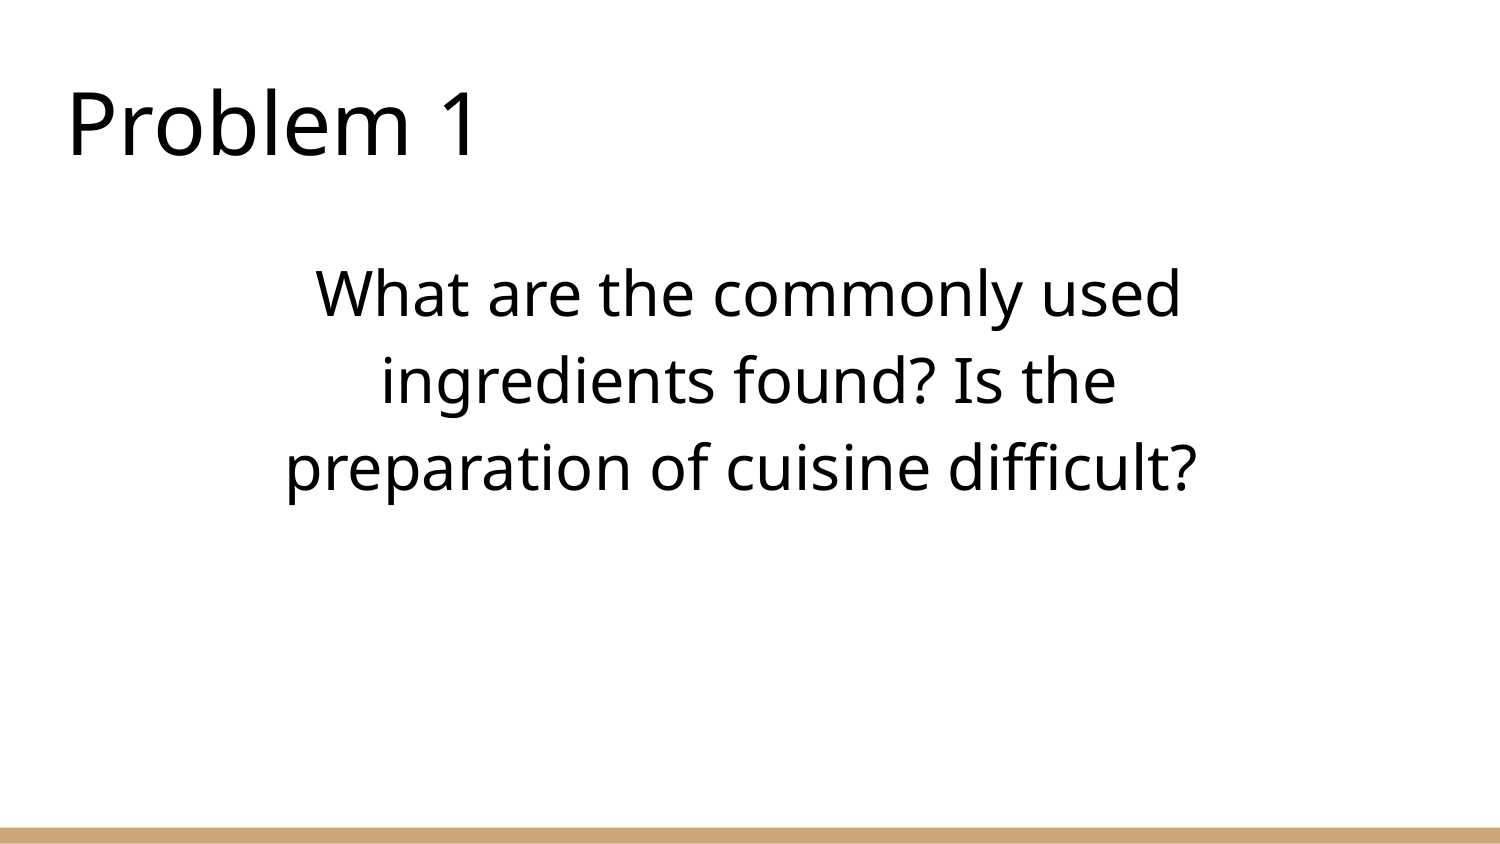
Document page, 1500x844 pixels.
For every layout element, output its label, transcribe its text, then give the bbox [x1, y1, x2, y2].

text_box What are the commonly used ingredients found? Is the preparation of cuisine difficult? [222, 192, 1277, 652]
text_box Problem 1 [51, 51, 1449, 189]
